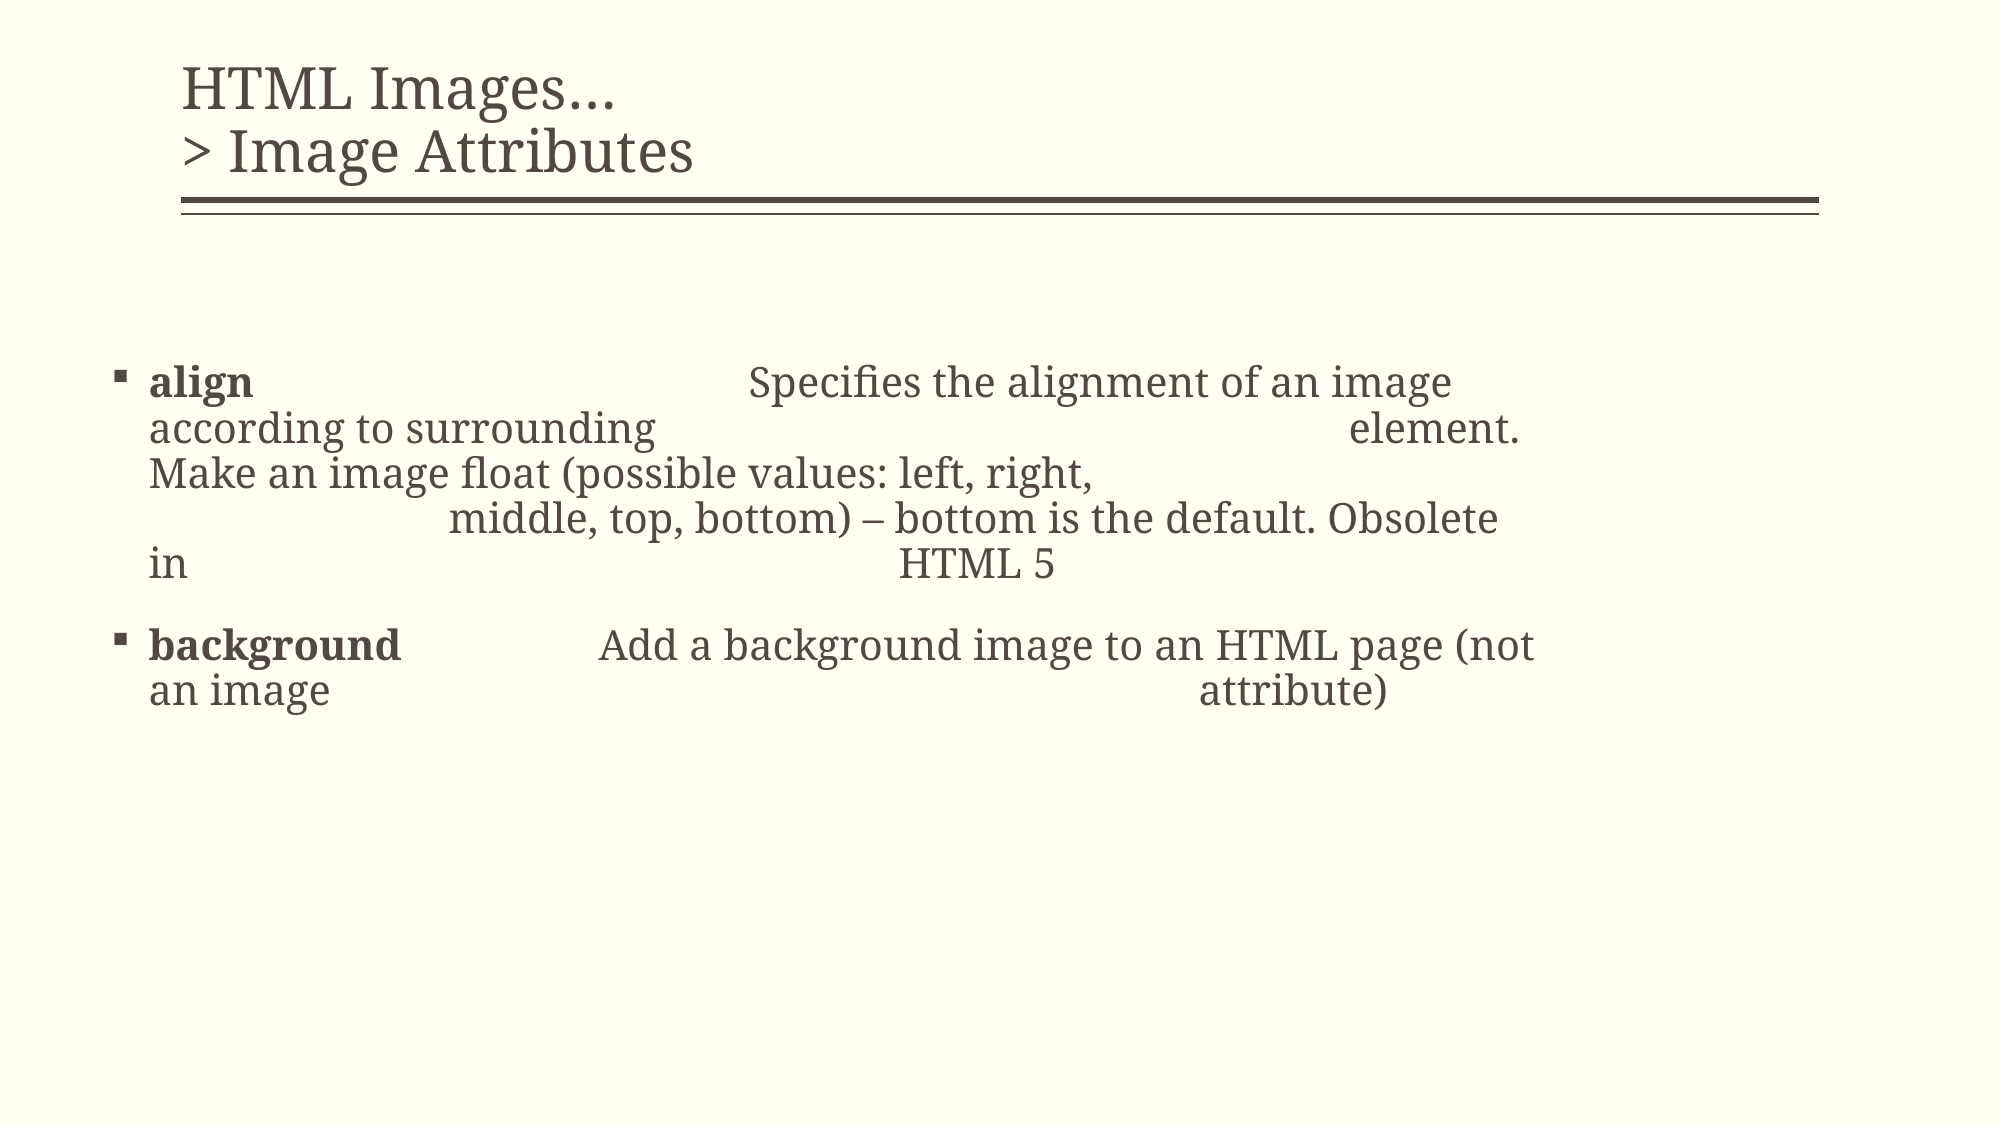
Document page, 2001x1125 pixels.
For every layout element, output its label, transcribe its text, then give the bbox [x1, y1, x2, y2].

title HTML Images… > Image Attributes [181, 12, 1819, 193]
list align Specifies the alignment of an image according to surrounding element. Make an image float (possible values: left, right, middle, top, bottom) – bottom is the default. Obsolete in HTML 5 background Add a background image to an HTML page (not an image attribute) [111, 354, 1550, 992]
